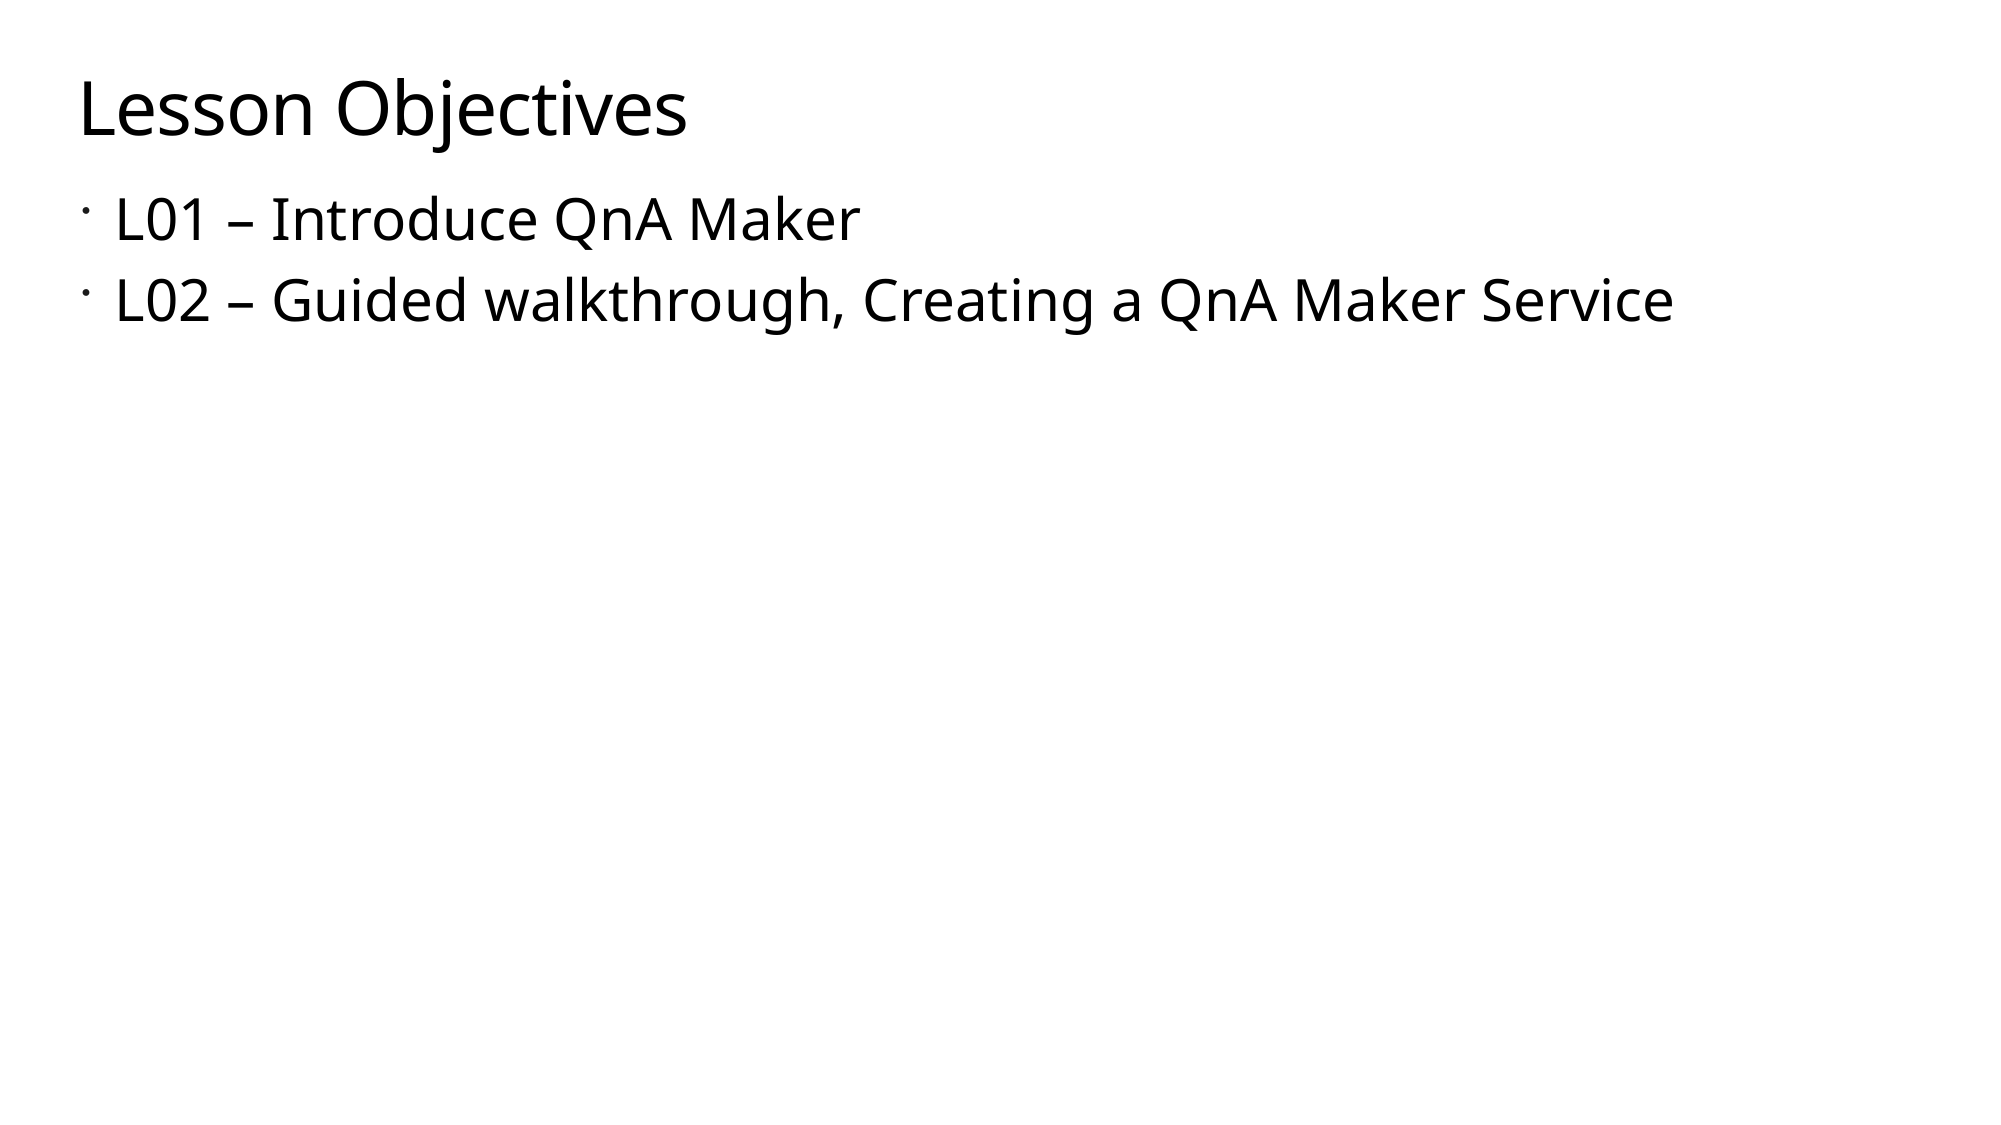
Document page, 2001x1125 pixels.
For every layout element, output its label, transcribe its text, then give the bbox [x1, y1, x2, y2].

title Lesson Objectives [77, 60, 1885, 152]
list L01 – Introduce QnA Maker L02 – Guided walkthrough, Creating a QnA Maker Service [77, 181, 1952, 423]
